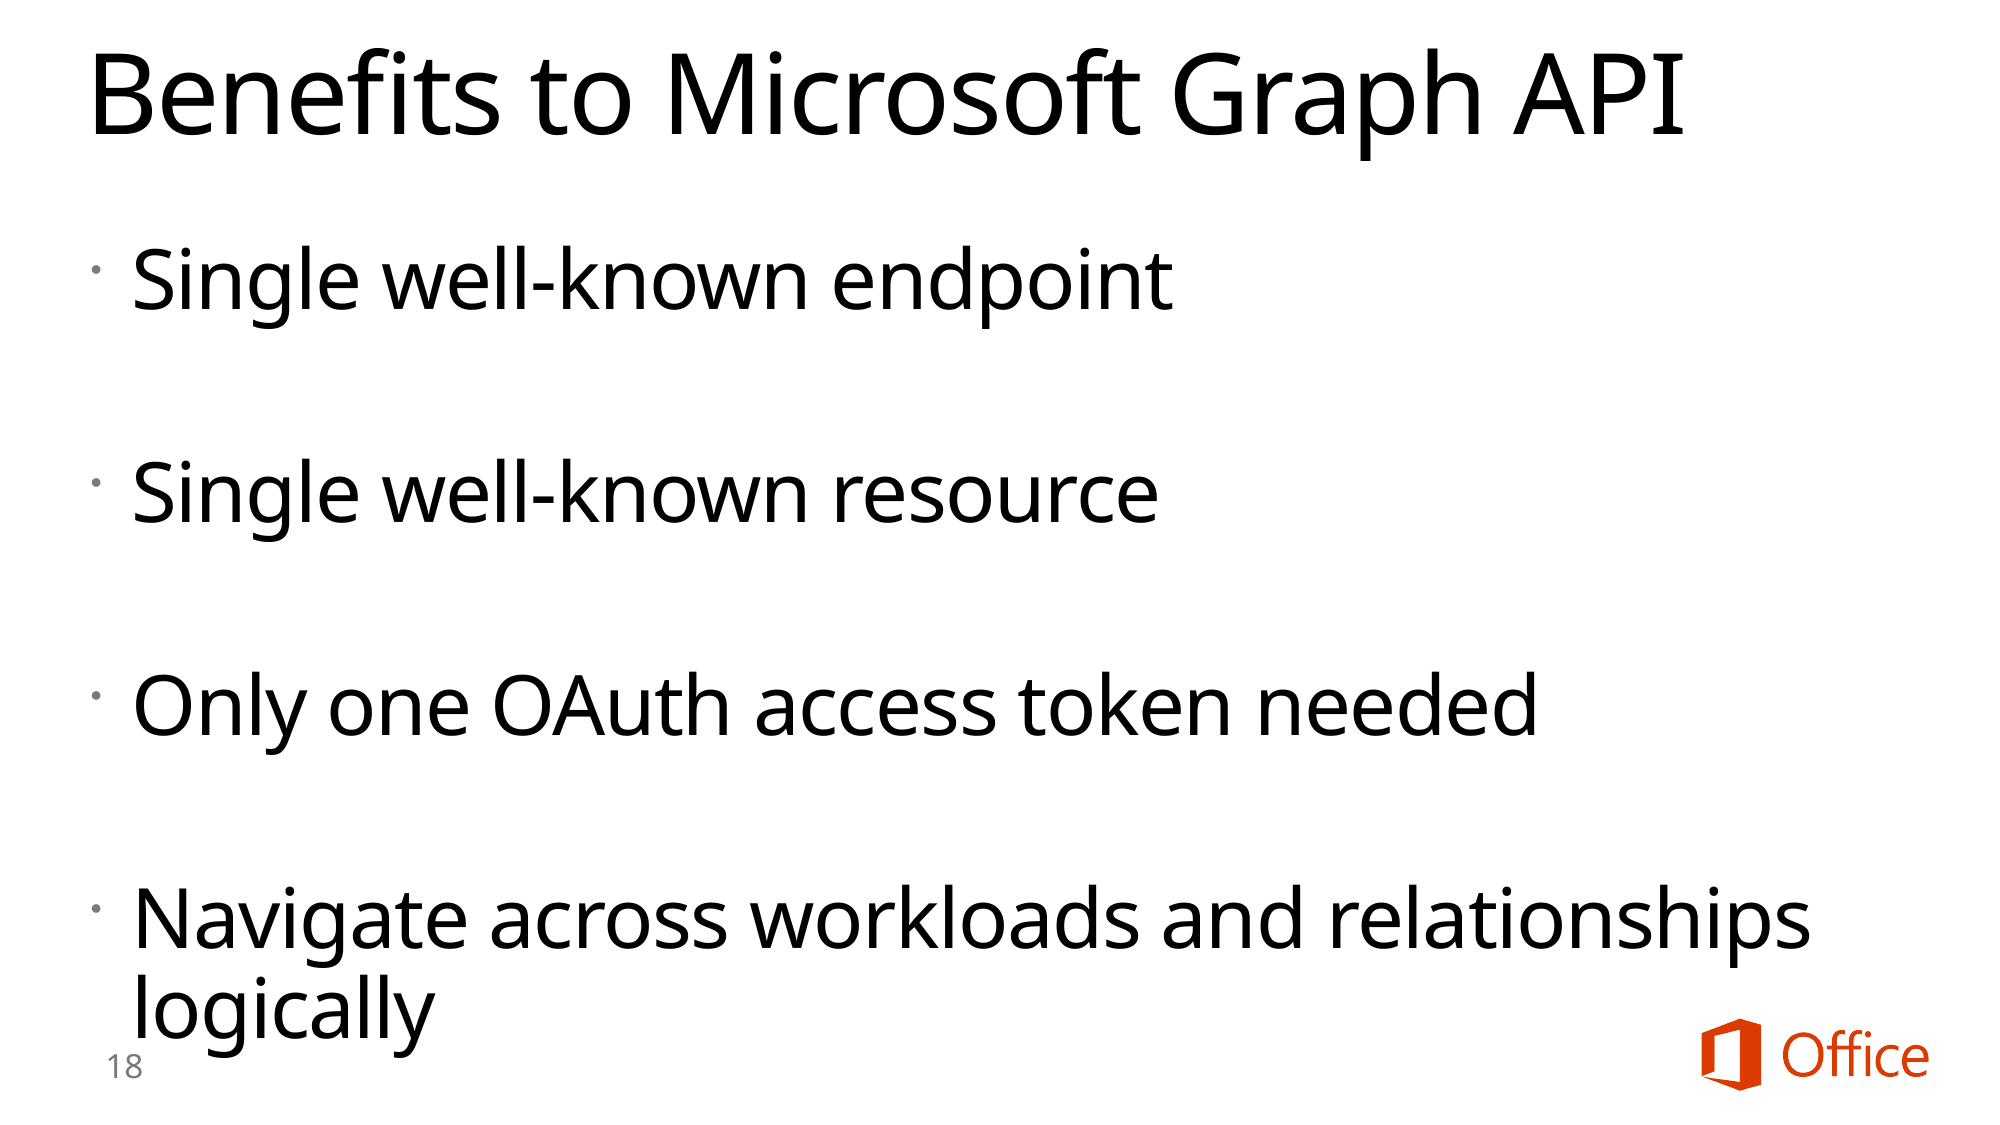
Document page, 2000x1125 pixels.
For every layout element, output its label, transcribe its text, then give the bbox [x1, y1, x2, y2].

picture [1670, 987, 1960, 1122]
slide_number 18 [85, 1049, 178, 1086]
list Single well-known endpoint Single well-known resource Only one OAuth access token needed Navigate across workloads and relationships logically [85, 237, 1914, 573]
title Benefits to Microsoft Graph API [85, 37, 1914, 161]
